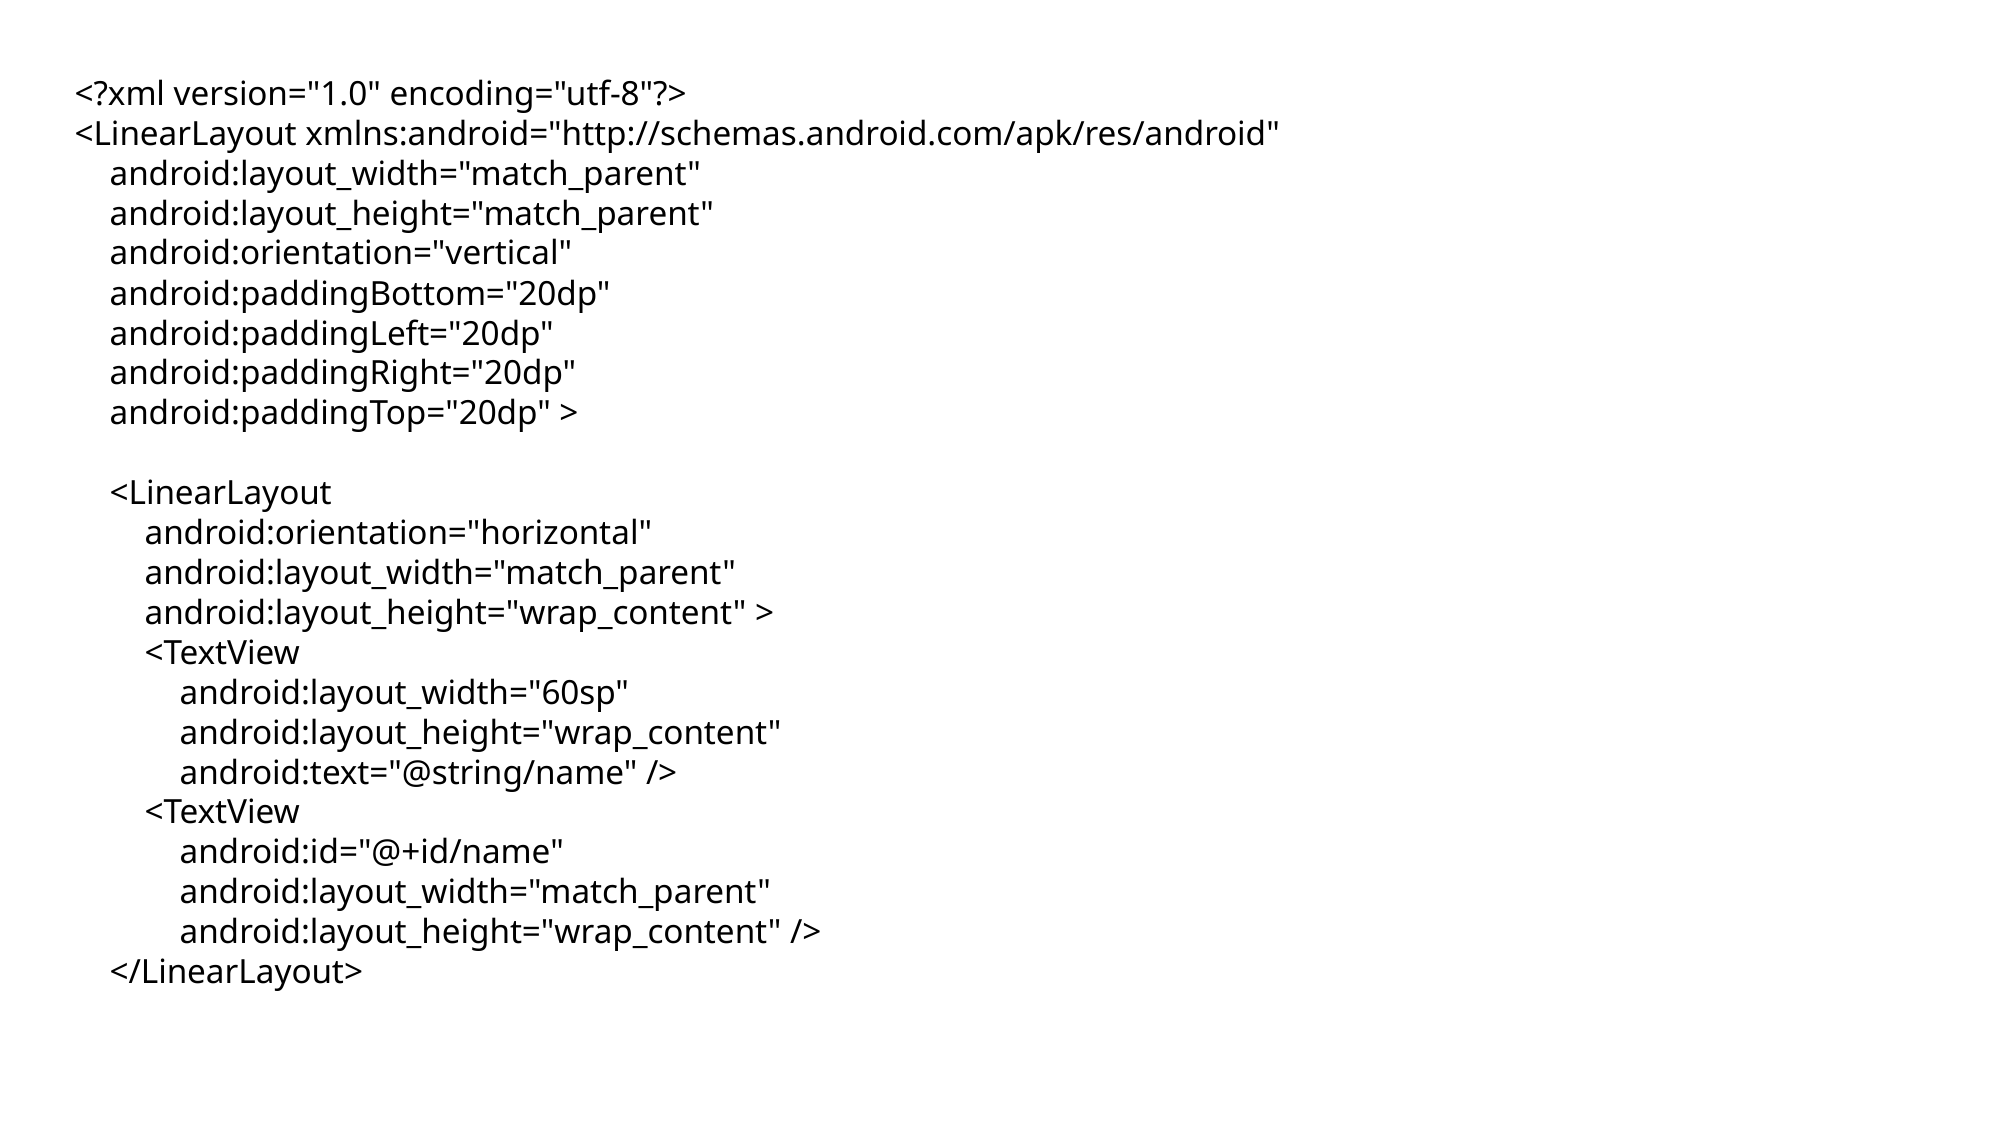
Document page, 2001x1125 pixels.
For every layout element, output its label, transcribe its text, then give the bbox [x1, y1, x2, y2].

text_box <?xml version="1.0" encoding="utf-8"?> <LinearLayout xmlns:android="http://schemas.android.com/apk/res/android" android:layout_width="match_parent" android:layout_height="match_parent" android:orientation="vertical" android:paddingBottom="20dp" android:paddingLeft="20dp" android:paddingRight="20dp" android:paddingTop="20dp" > <LinearLayout android:orientation="horizontal" android:layout_width="match_parent" android:layout_height="wrap_content" > <TextView android:layout_width="60sp" android:layout_height="wrap_content" android:text="@string/name" /> <TextView android:id="@+id/name" android:layout_width="match_parent" android:layout_height="wrap_content" /> </LinearLayout> [59, 64, 1577, 998]
